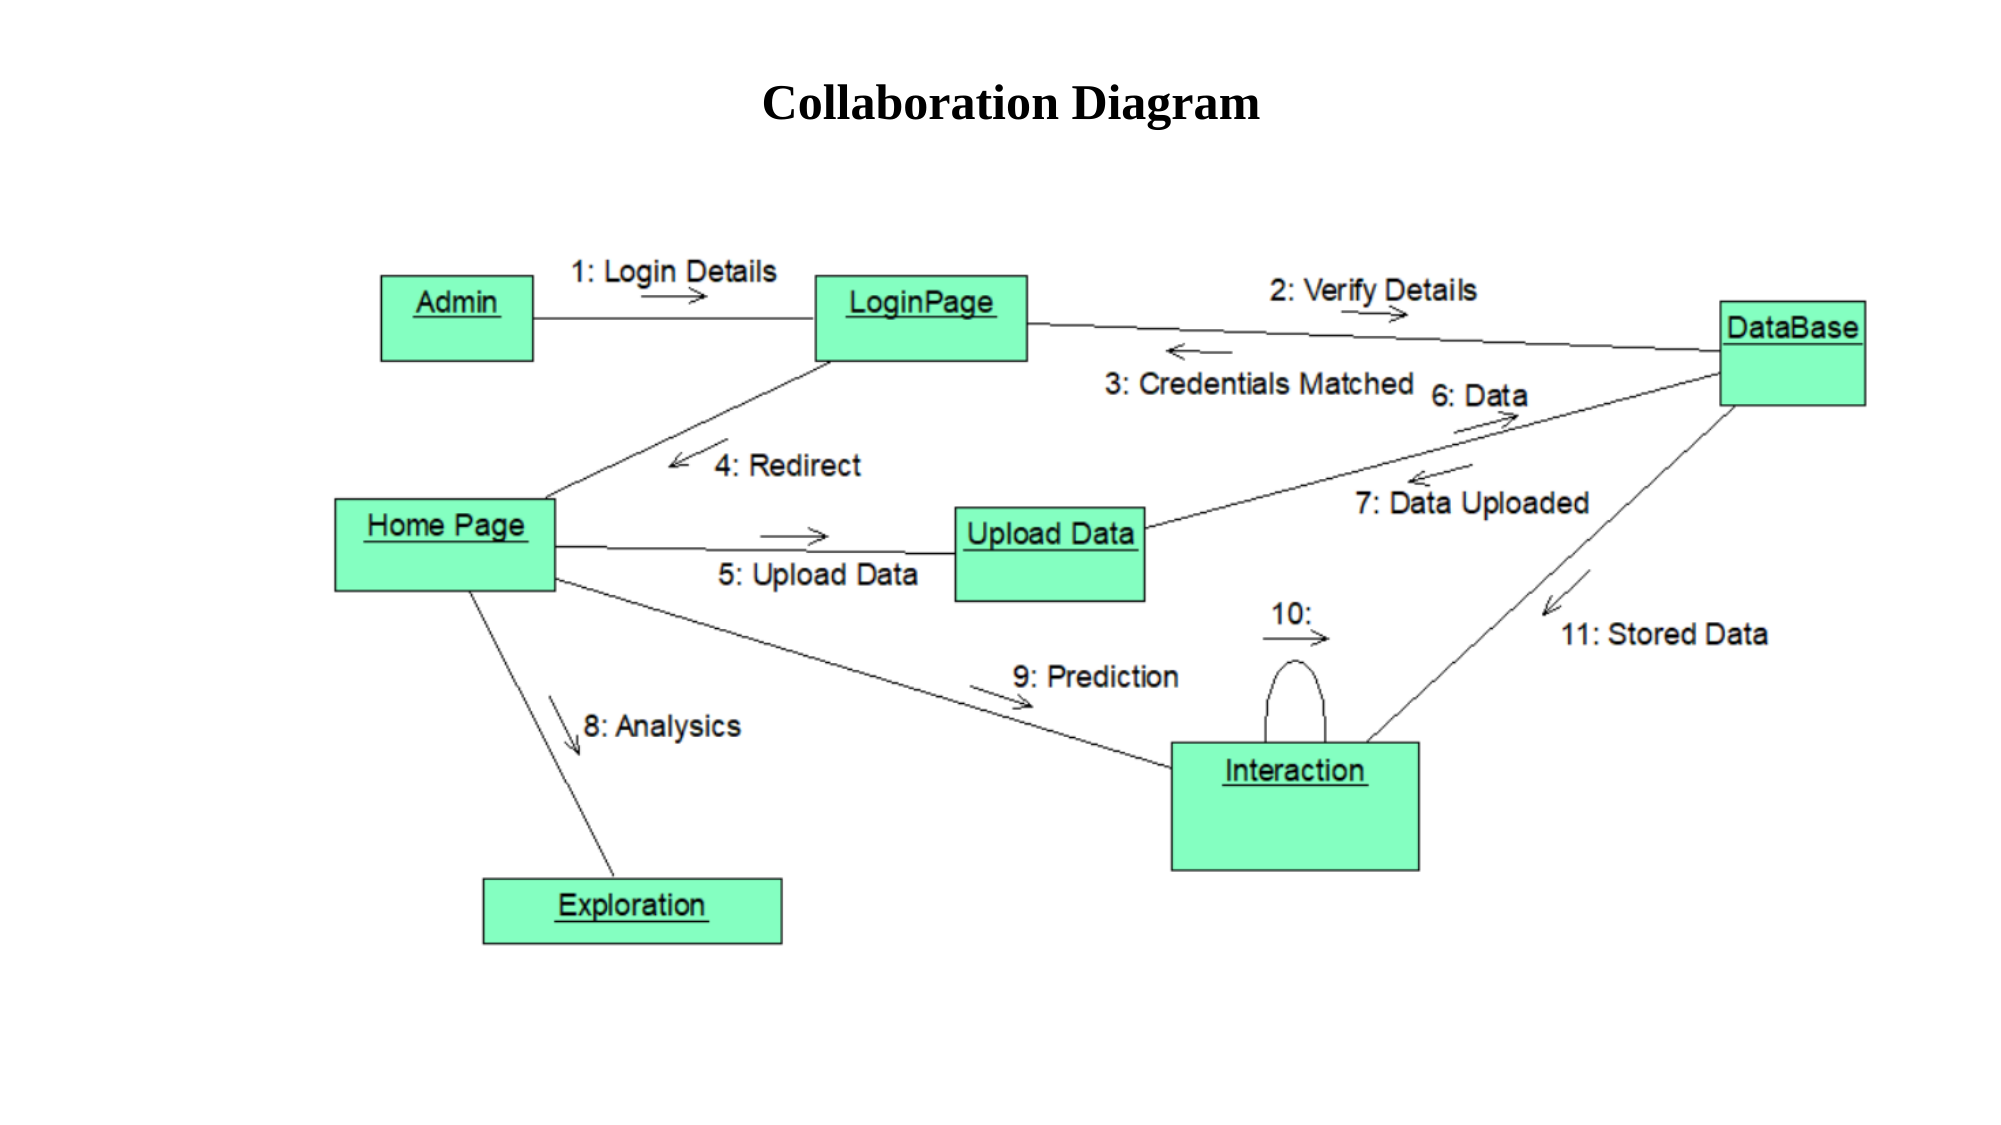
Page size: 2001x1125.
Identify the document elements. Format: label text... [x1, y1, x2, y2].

picture [332, 162, 1920, 1063]
text_box Collaboration Diagram [746, 61, 1282, 137]
